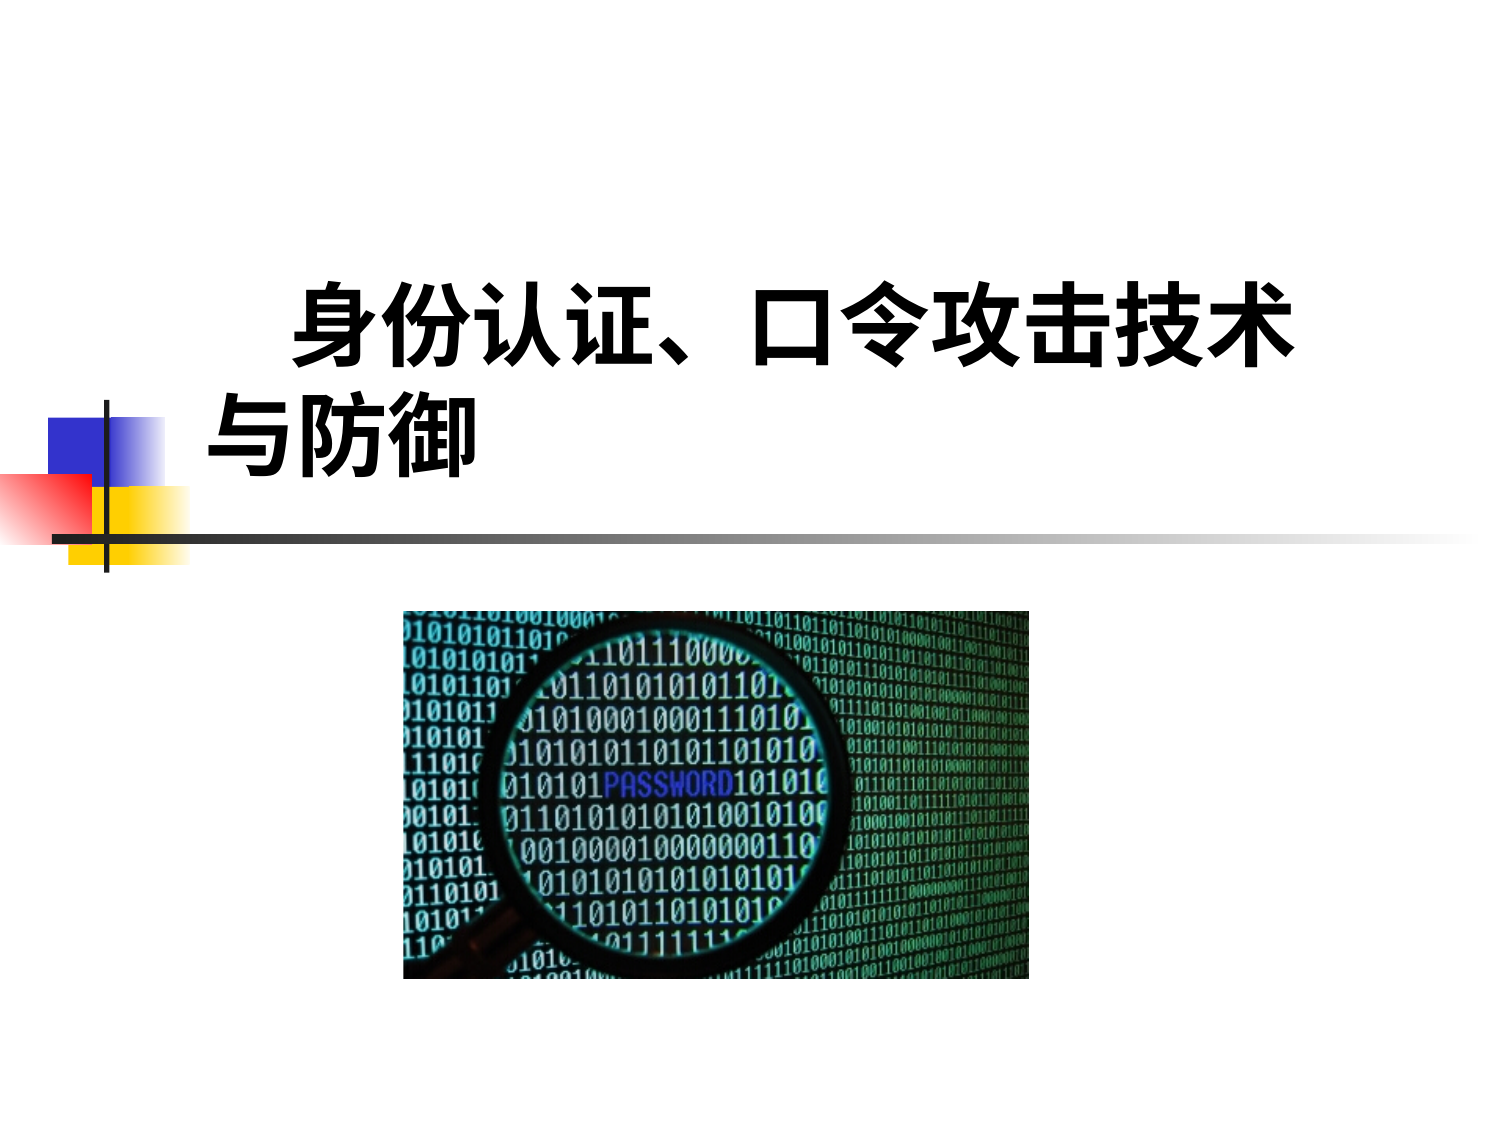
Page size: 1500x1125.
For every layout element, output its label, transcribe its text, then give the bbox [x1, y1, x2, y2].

picture [402, 611, 1029, 979]
title 身份认证、口令攻击技术与防御 [189, 307, 1332, 496]
